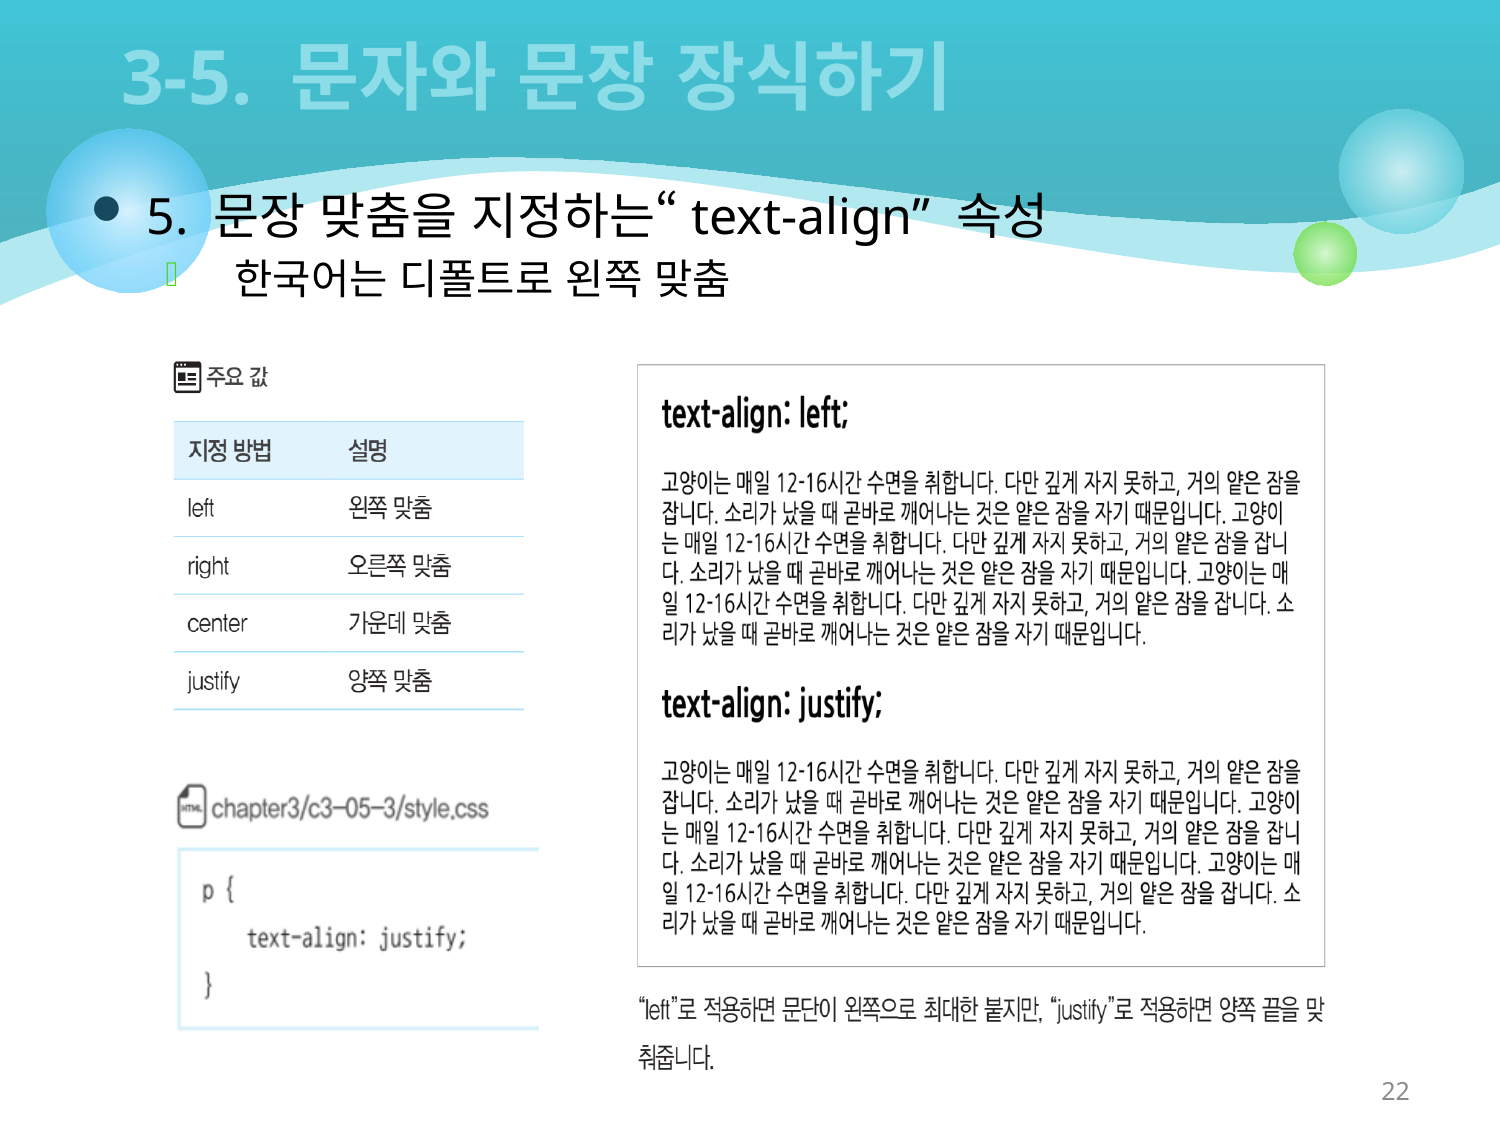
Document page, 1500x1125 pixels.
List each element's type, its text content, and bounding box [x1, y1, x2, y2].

text_box 3-5. 문자와 문장 장식하기 [105, 9, 1456, 139]
picture [625, 349, 1339, 1085]
picture [156, 766, 539, 1043]
picture [156, 349, 539, 725]
slide_number 22 [1074, 1072, 1425, 1113]
text_box 5. 문장 맞춤을 지정하는“text-align” 속성 한국어는 디폴트로 왼쪽 맞춤 [75, 177, 1425, 1000]
